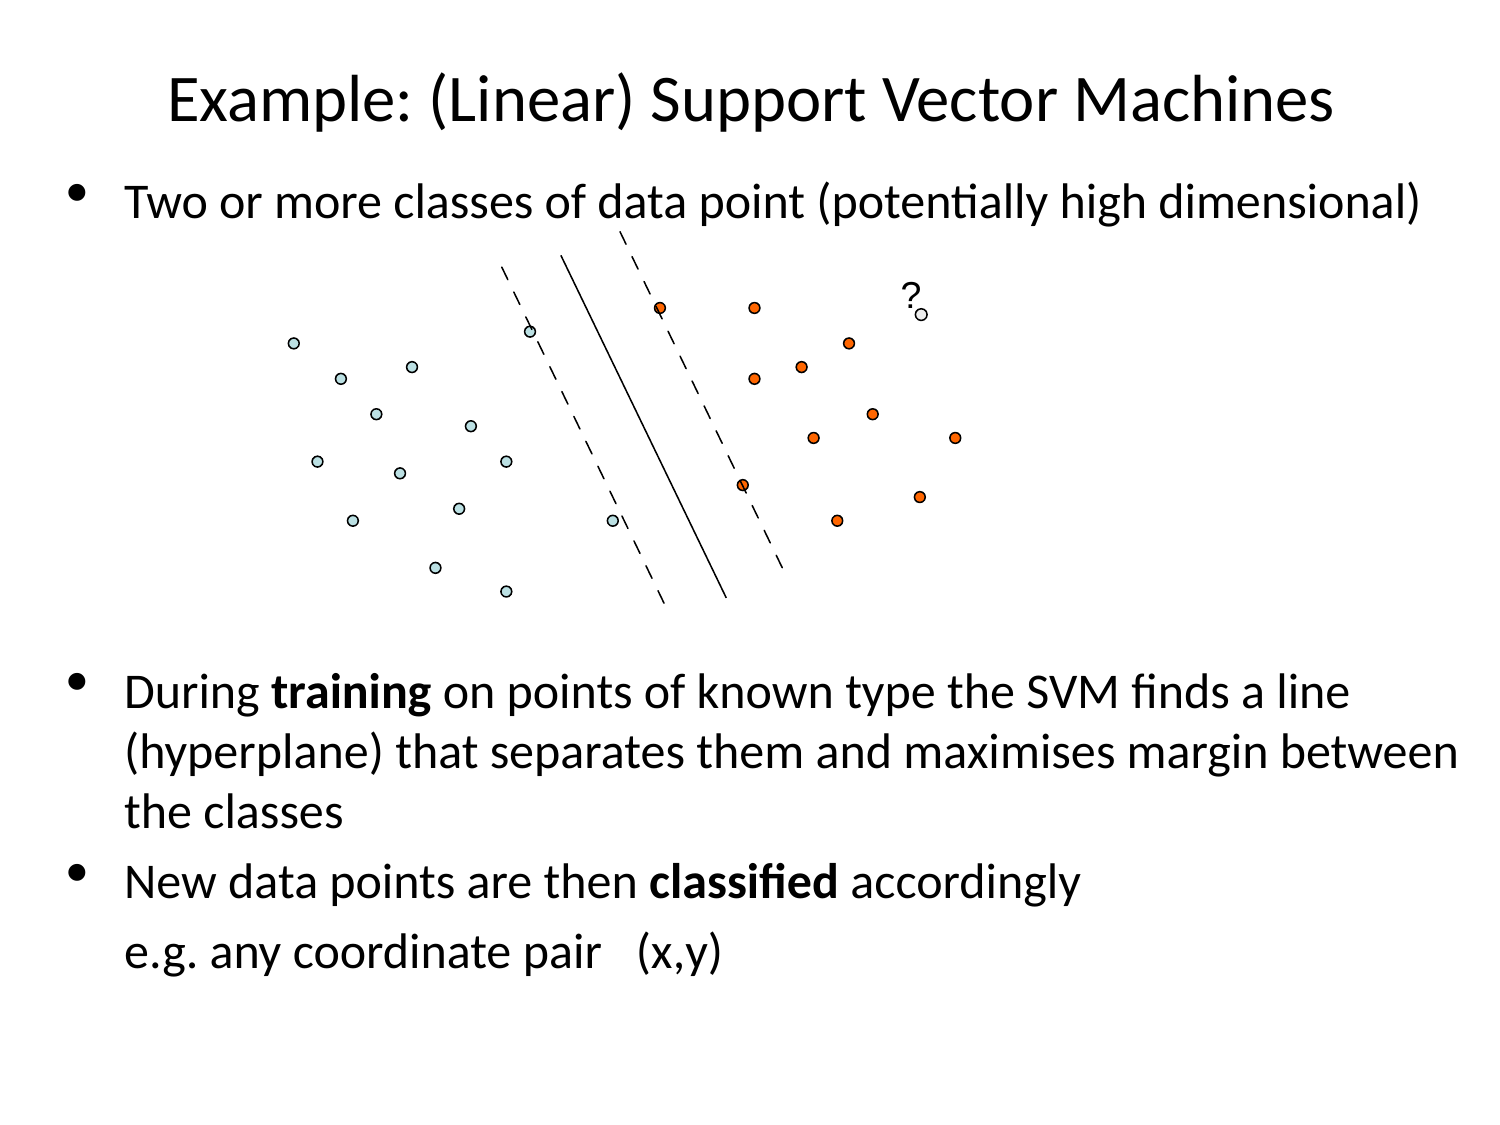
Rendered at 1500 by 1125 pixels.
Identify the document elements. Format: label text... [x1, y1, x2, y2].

text_box [312, 456, 323, 468]
text_box [406, 361, 418, 373]
text_box [394, 467, 406, 479]
text_box [288, 337, 300, 349]
text_box [867, 408, 879, 420]
text_box [843, 337, 855, 349]
text_box [749, 373, 760, 385]
text_box [607, 515, 619, 527]
text_box [737, 479, 749, 491]
text_box [949, 432, 961, 444]
text_box [914, 491, 926, 503]
text_box [453, 503, 465, 515]
text_box [430, 562, 441, 574]
text_box [796, 361, 808, 373]
text_box [831, 515, 843, 527]
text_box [885, 263, 928, 321]
text_box [808, 432, 820, 444]
text_box Two or more classes of data point (potentially high dimensional) During training on points of known type the SVM finds a line (hyperplane) that separates them and maximises margin between the classes New data points are then classified accordingly e.g. any coordinate pair (x,y) [53, 160, 1478, 1082]
text_box [749, 302, 760, 314]
text_box [347, 515, 359, 527]
text_box [500, 456, 512, 468]
text_box Example: (Linear) Support Vector Machines [76, 31, 1426, 158]
text_box [465, 420, 477, 432]
text_box [370, 408, 382, 420]
text_box [500, 586, 512, 597]
text_box [335, 373, 347, 385]
text_box [654, 302, 666, 314]
text_box [524, 326, 536, 338]
